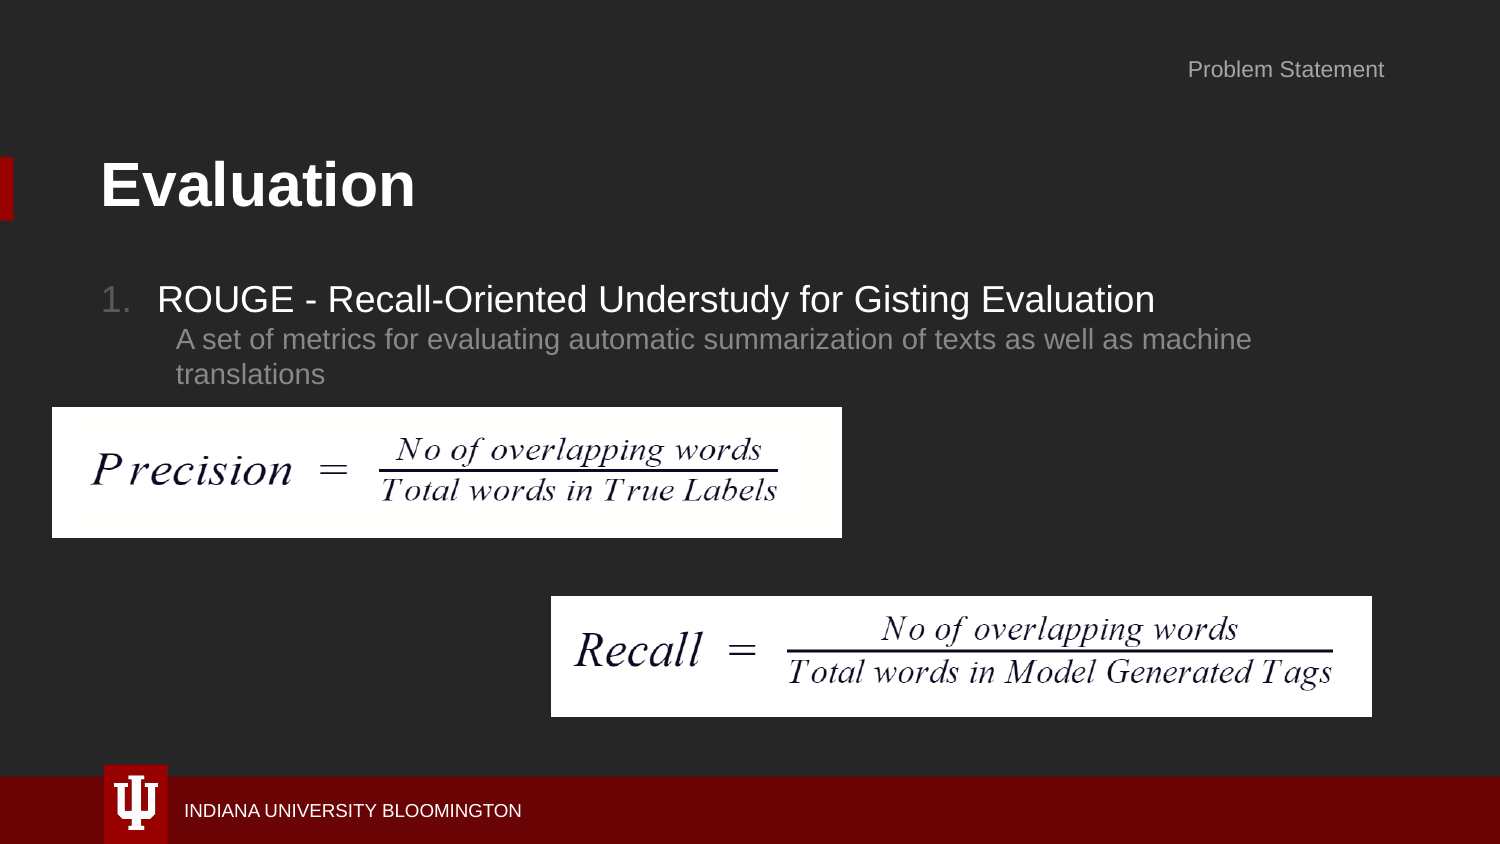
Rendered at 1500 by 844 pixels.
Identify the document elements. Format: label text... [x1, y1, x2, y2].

list Problem Statement [792, 46, 1400, 89]
subtitle ROUGE - Recall-Oriented Understudy for Gisting Evaluation A set of metrics for evaluating automatic summarization of texts as well as machine translations [85, 267, 1400, 730]
title Evaluation [85, 124, 1399, 240]
picture [551, 596, 1373, 718]
picture [114, 775, 158, 830]
picture [52, 407, 842, 539]
